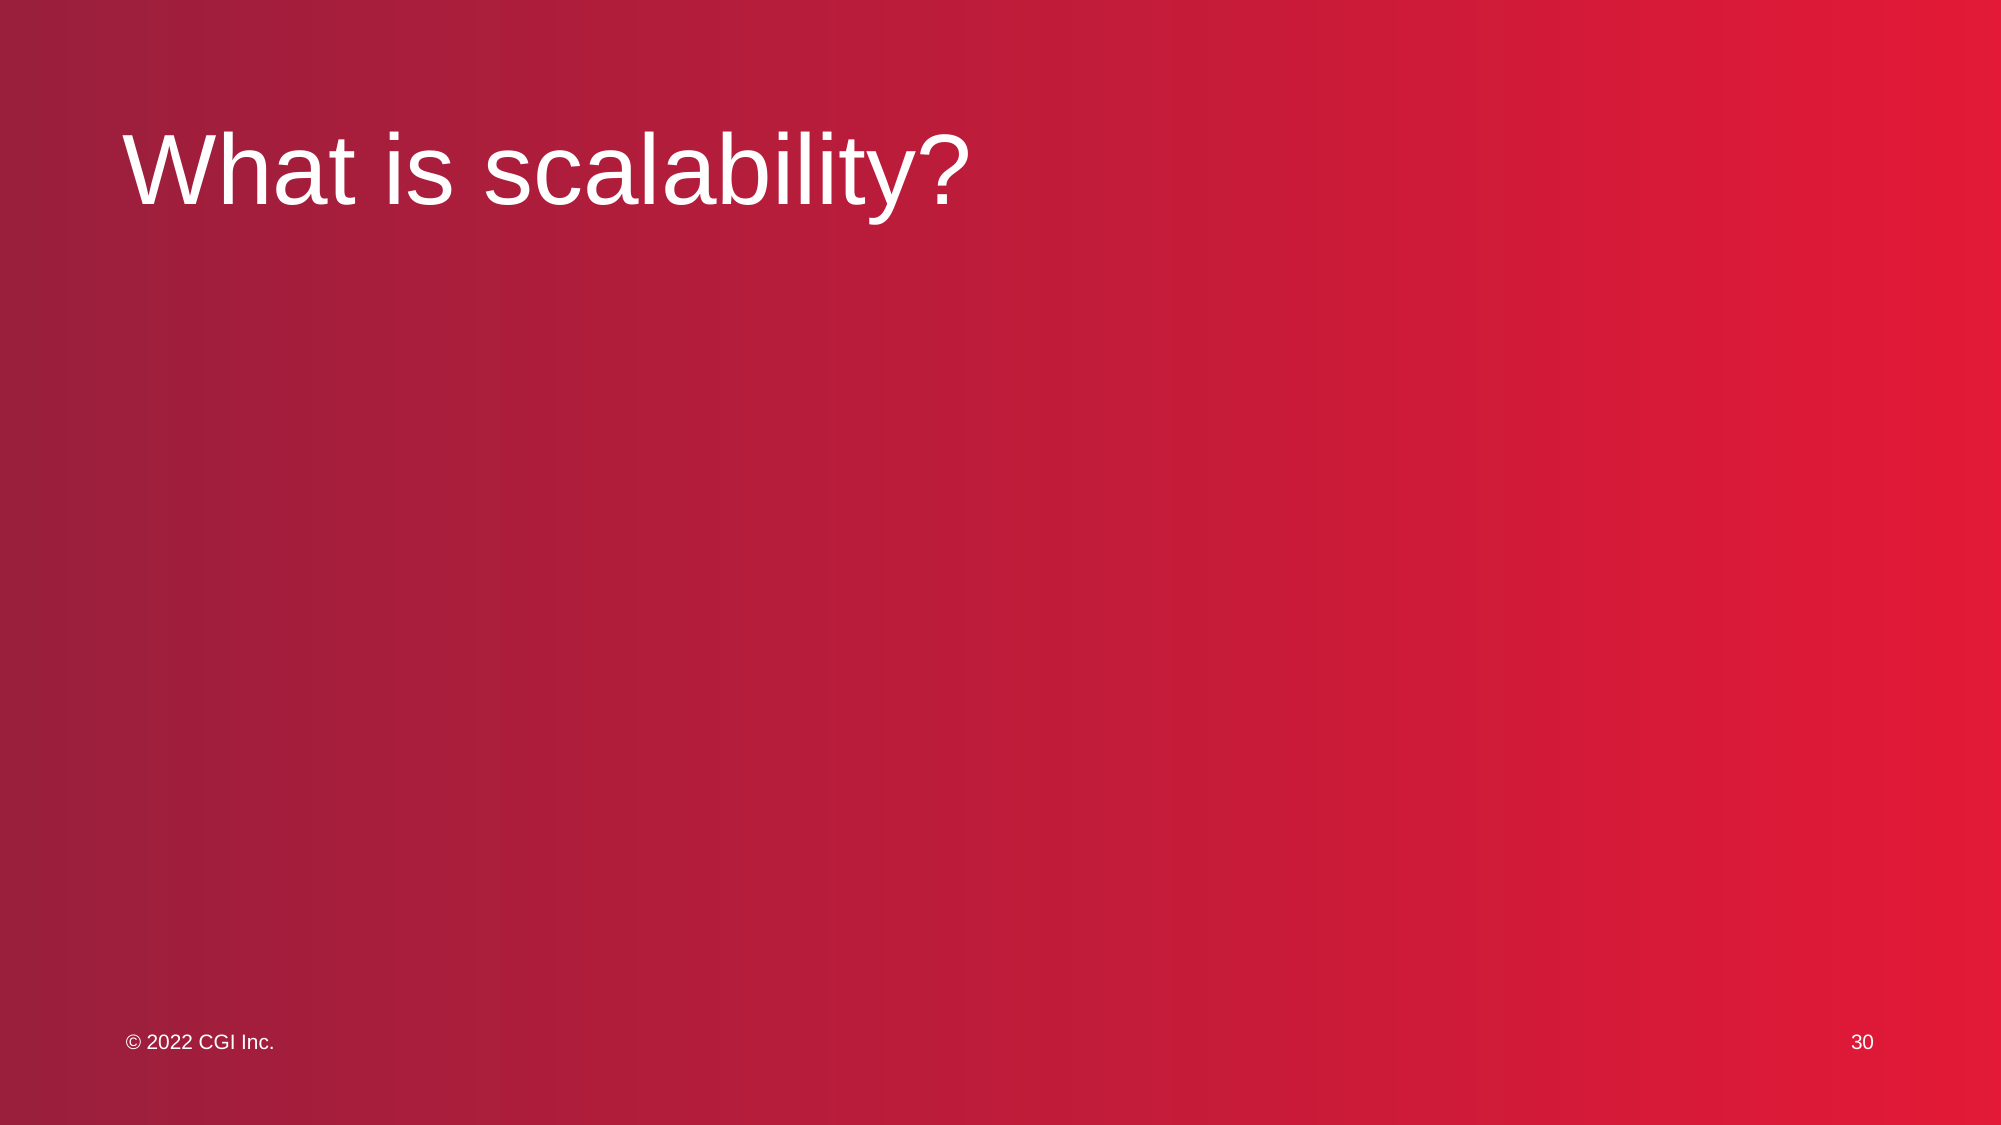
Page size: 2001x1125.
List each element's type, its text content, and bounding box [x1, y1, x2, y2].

slide_number 30 [1831, 1027, 1875, 1056]
title What is scalability? [122, 104, 1130, 470]
